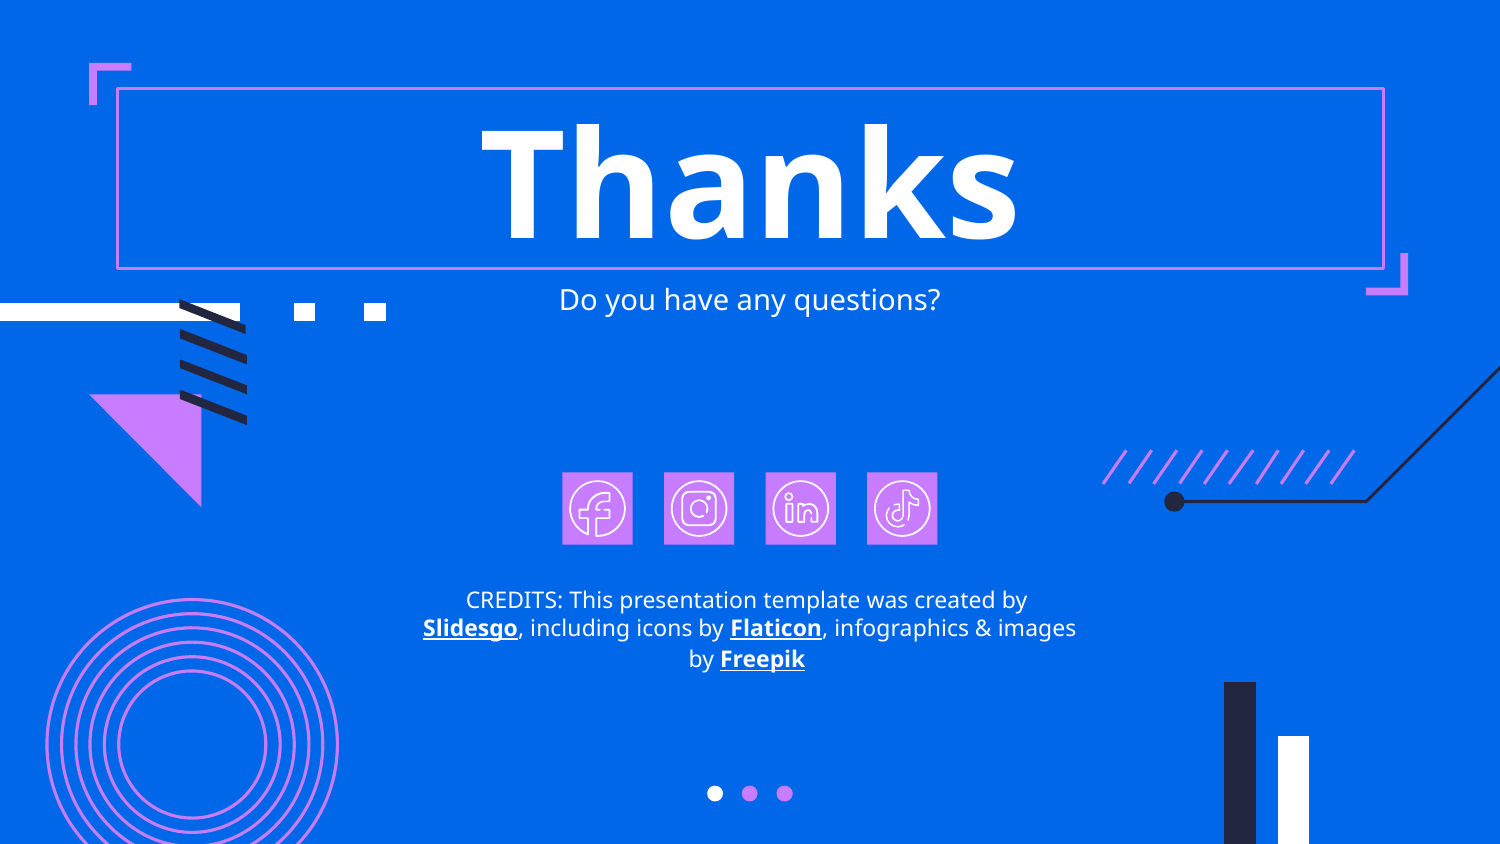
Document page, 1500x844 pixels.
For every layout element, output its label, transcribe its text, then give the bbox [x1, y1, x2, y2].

subtitle Do you have any questions? [485, 304, 1015, 372]
text_box [569, 480, 626, 537]
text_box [873, 479, 931, 538]
text_box [765, 472, 836, 545]
text_box [562, 472, 633, 545]
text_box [670, 479, 728, 538]
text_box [772, 479, 830, 538]
text_box [664, 472, 735, 545]
text_box [867, 472, 938, 545]
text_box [88, 62, 1409, 296]
